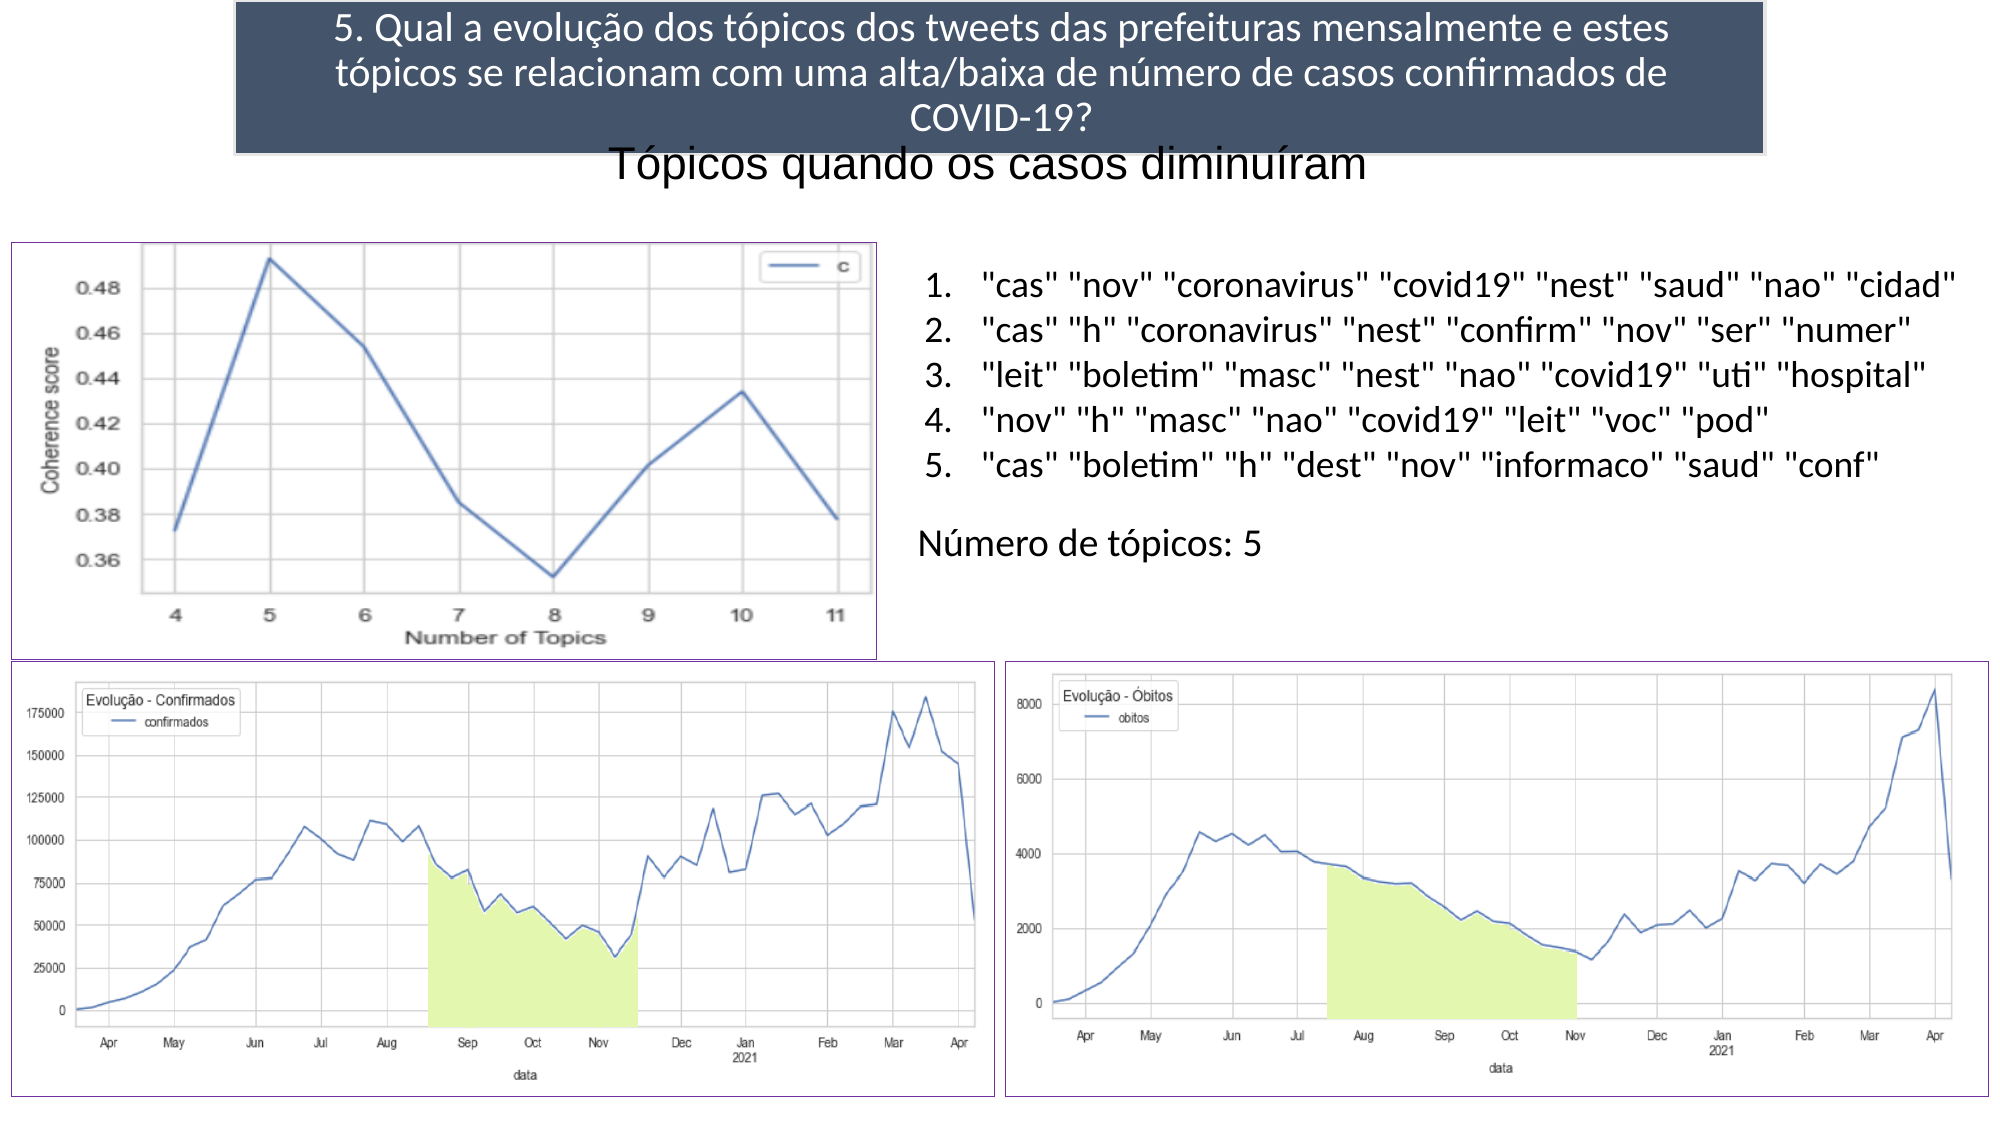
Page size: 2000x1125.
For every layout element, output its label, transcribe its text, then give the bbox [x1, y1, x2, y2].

text_box Tópicos quando os casos diminuíram [435, 163, 1553, 205]
text_box "cas" "nov" "coronavirus" "covid19" "nest" "saud" "nao" "cidad" "cas" "h" "coronavirus" "nest" "confirm" "nov" "ser" "numer" "leit" "boletim" "masc" "nest" "nao" "covid19" "uti" "hospital" "nov" "h" "masc" "nao" "covid19" "leit" "voc" "pod" "cas" "boletim" "h" "dest" "nov" "informaco" "saud" "conf" [892, 244, 1983, 500]
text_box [234, 0, 1766, 155]
picture [10, 242, 877, 660]
picture [1005, 661, 1989, 1097]
picture [10, 661, 995, 1097]
text_box Número de tópicos: 5 [881, 501, 1304, 622]
